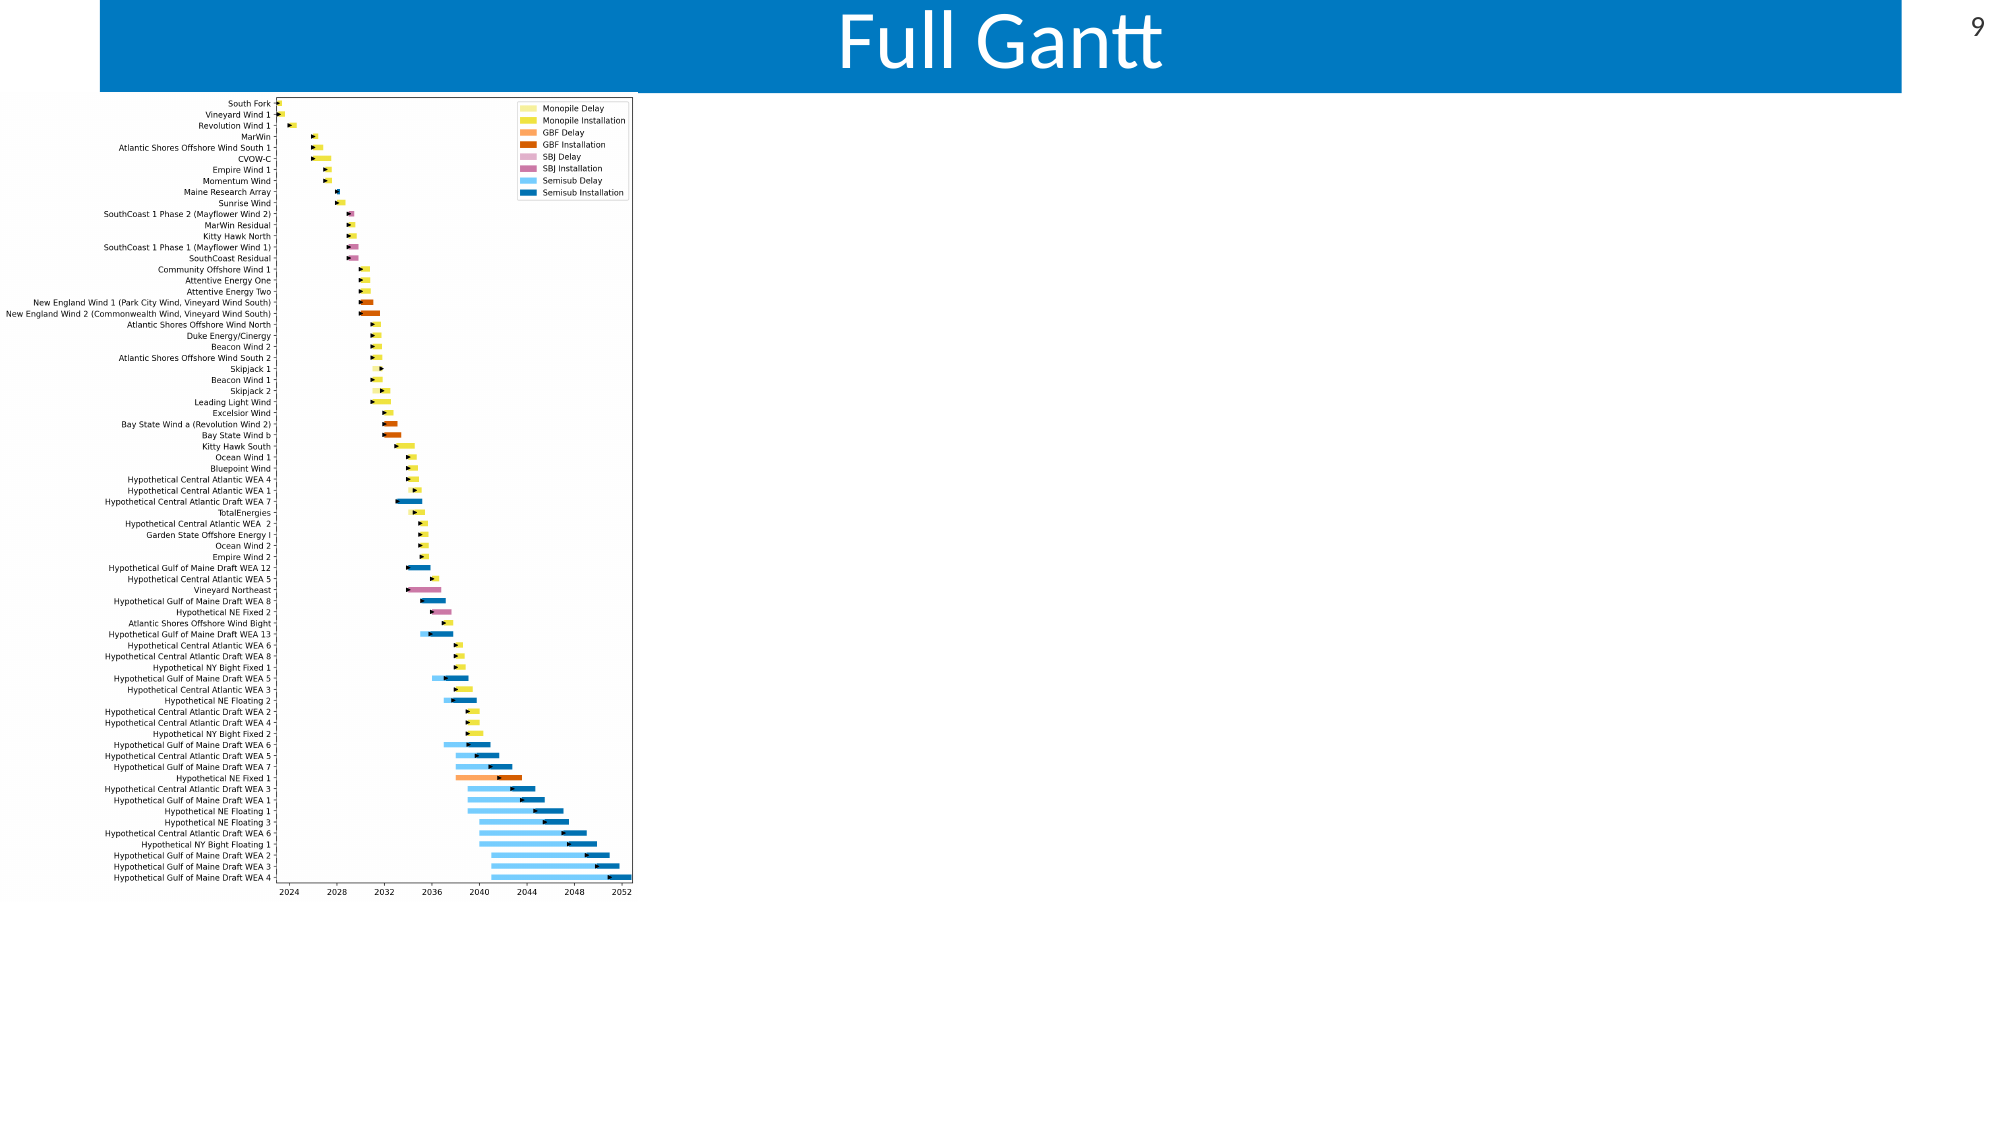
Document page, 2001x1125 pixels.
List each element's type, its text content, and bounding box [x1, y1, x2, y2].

picture [0, 92, 638, 903]
title Full Gantt [99, 0, 1902, 94]
